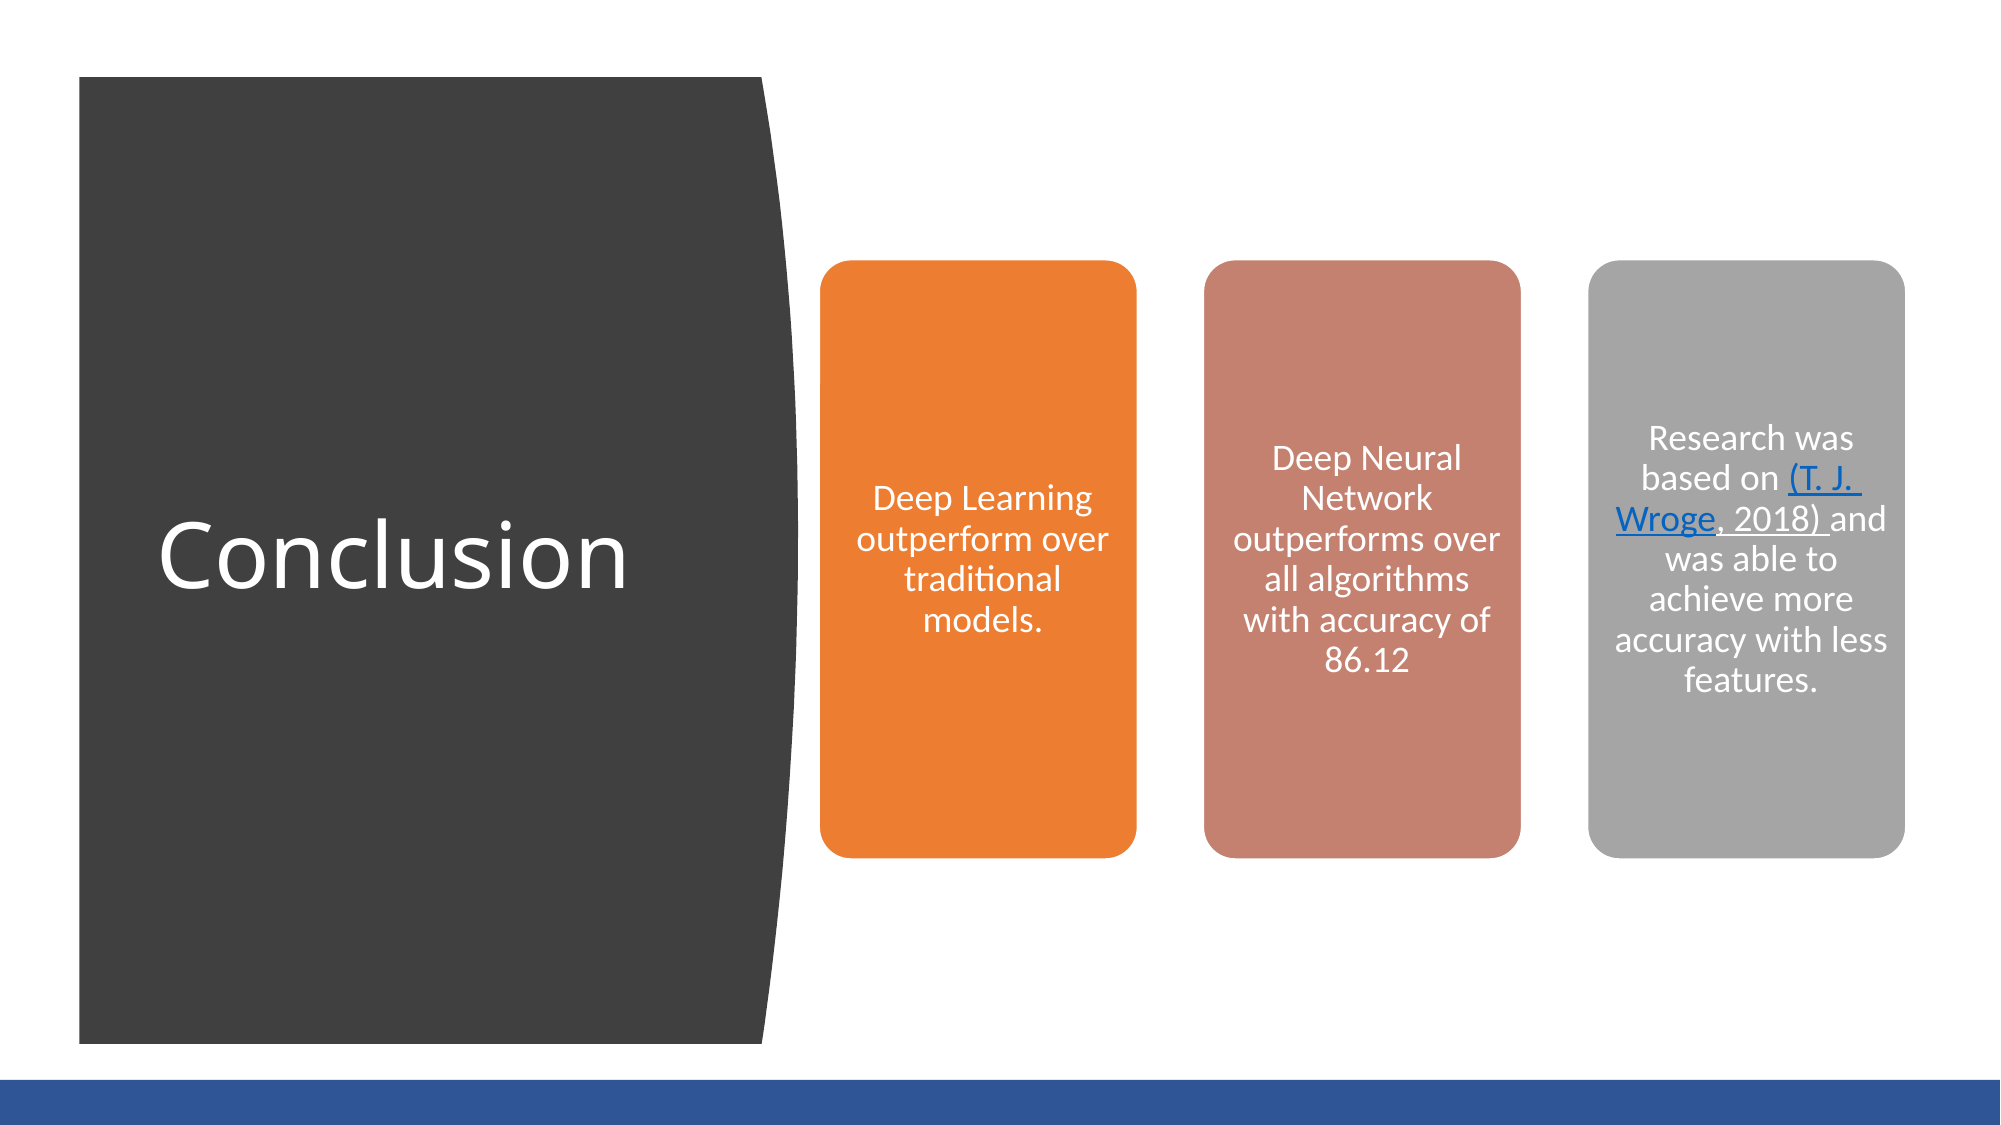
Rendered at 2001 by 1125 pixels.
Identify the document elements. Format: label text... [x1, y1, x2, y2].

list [818, 76, 1907, 1043]
text_box [78, 76, 800, 1045]
title Conclusion [141, 166, 702, 953]
